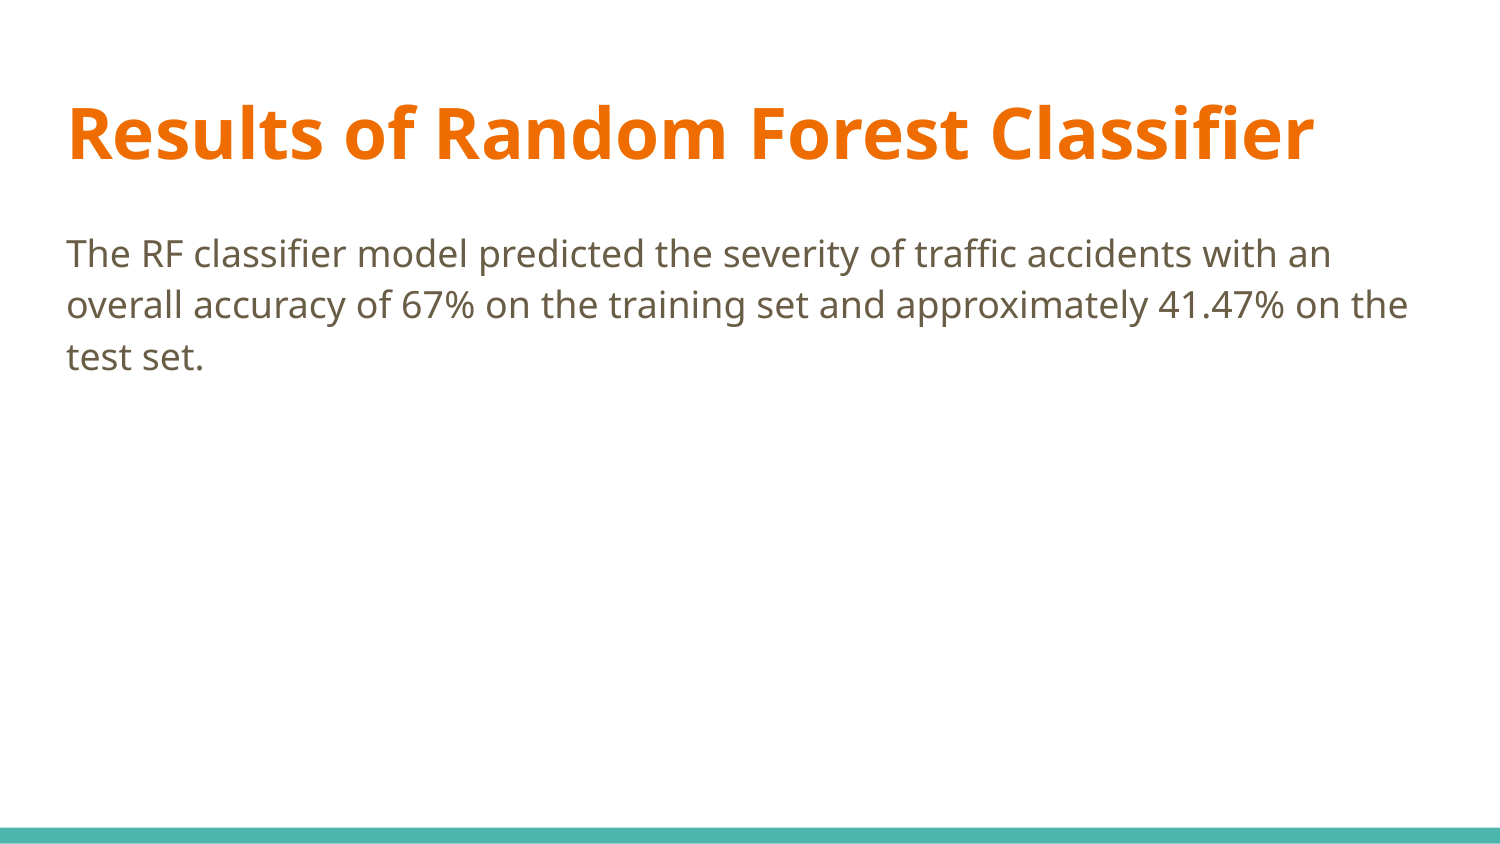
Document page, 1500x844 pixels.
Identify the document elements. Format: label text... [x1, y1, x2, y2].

title Results of Random Forest Classifier [51, 72, 1449, 189]
list The RF classifier model predicted the severity of traffic accidents with an overall accuracy of 67% on the training set and approximately 41.47% on the test set. [51, 207, 1449, 750]
